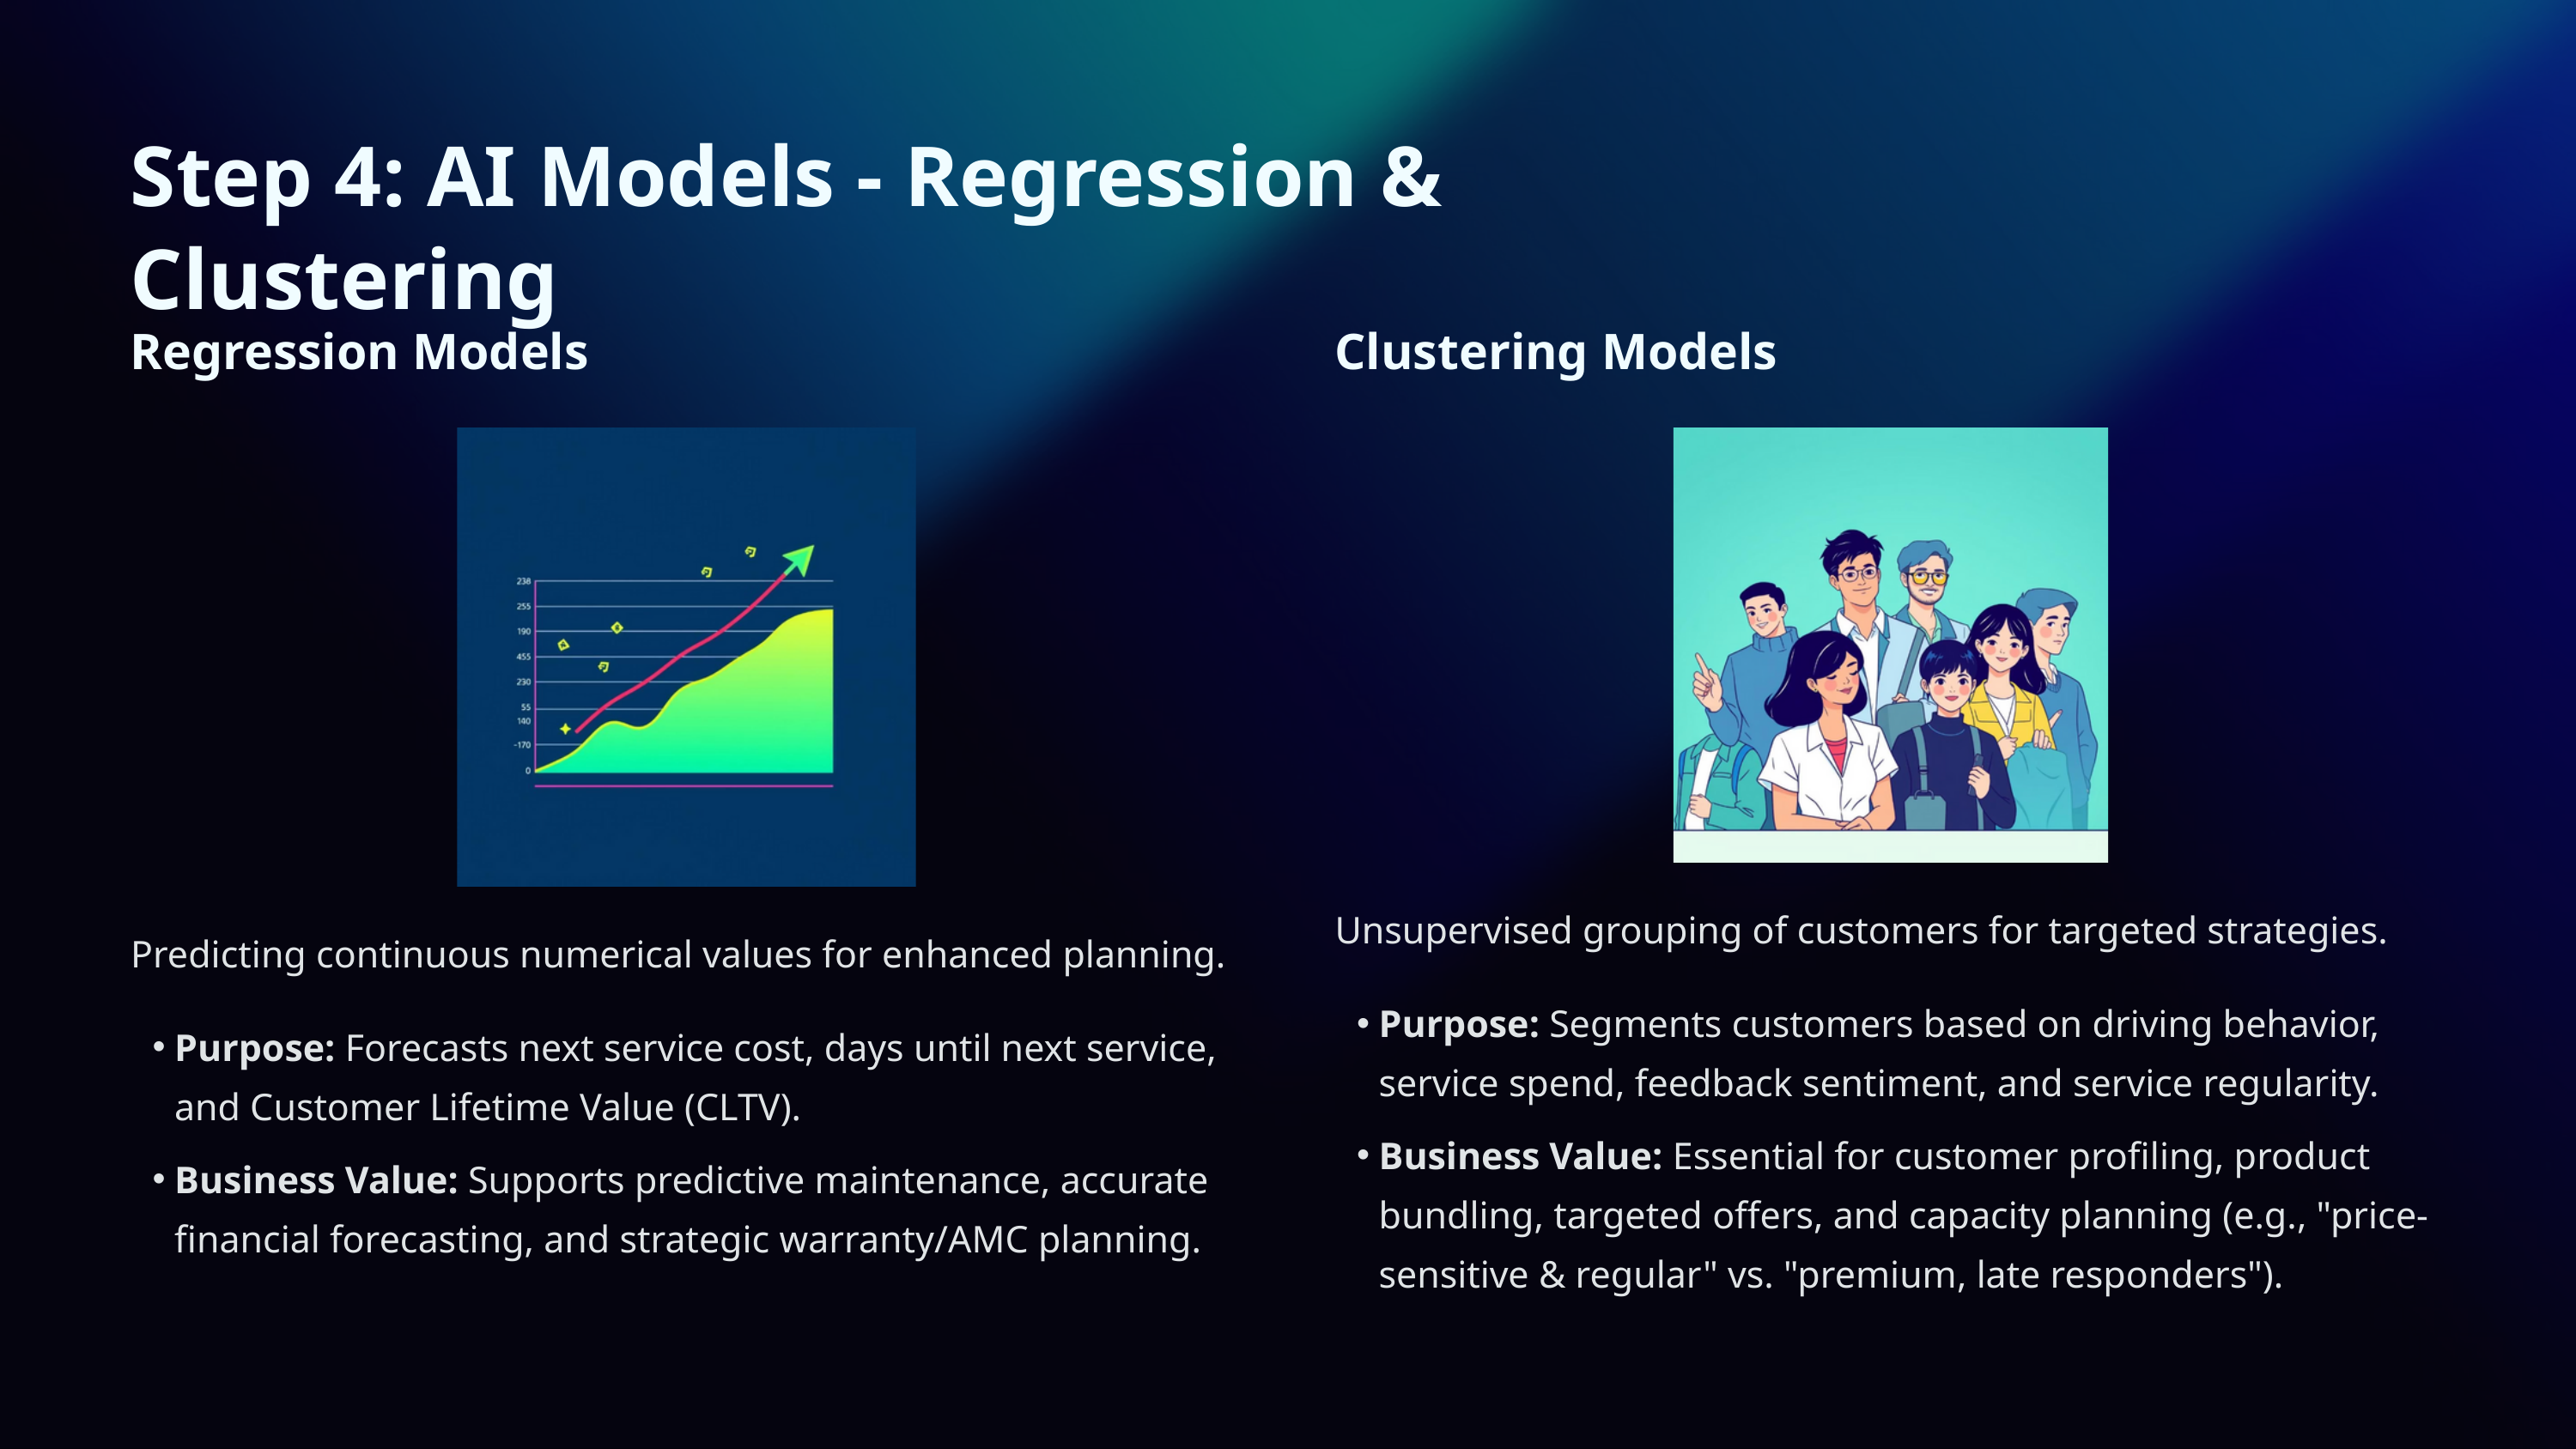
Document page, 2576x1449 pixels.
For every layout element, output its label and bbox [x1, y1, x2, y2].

text_box [1673, 427, 2109, 863]
text_box [457, 427, 916, 887]
text_box [0, 0, 2576, 1449]
